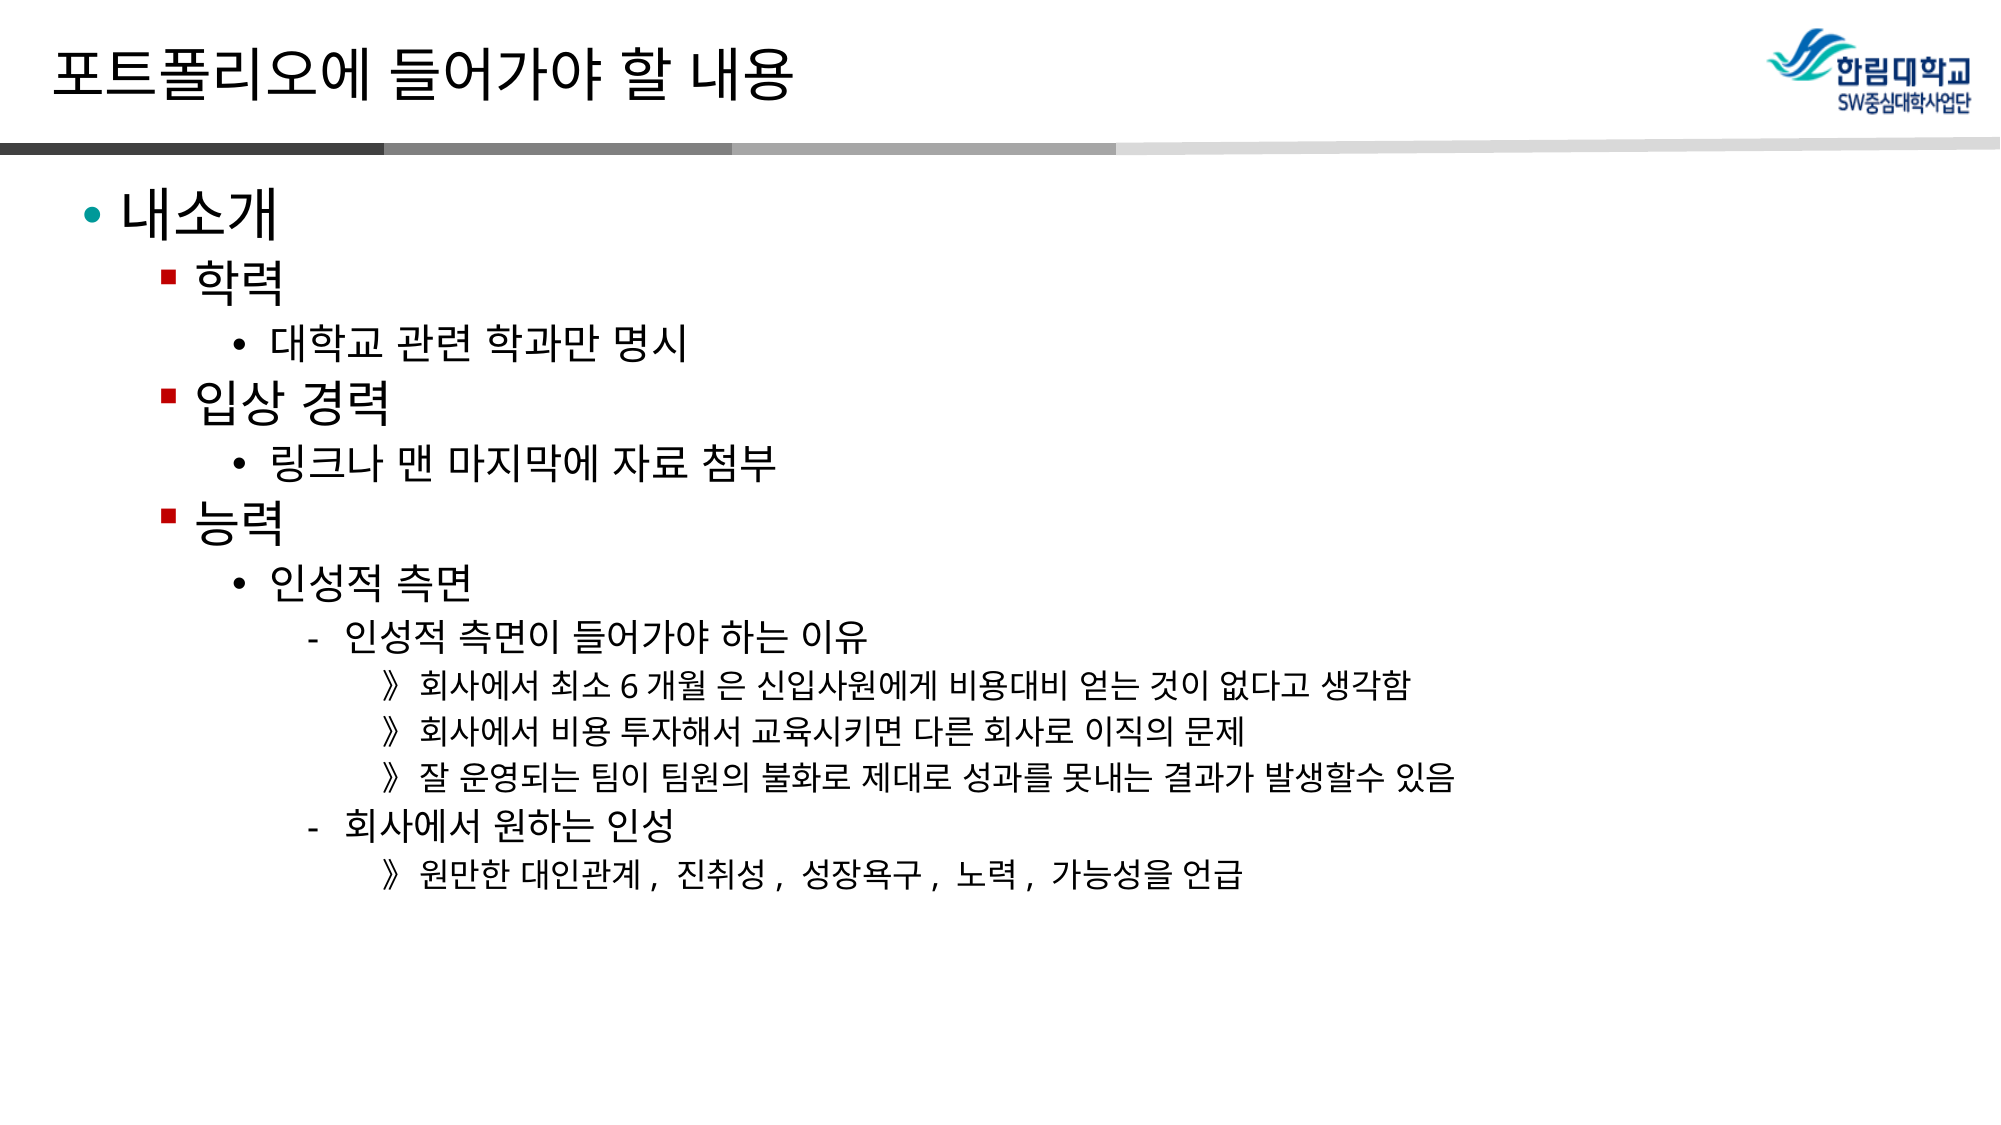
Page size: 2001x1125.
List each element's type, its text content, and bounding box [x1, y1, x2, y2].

title 포트폴리오에 들어가야 할 내용 [36, 39, 1693, 127]
picture [1764, 23, 1974, 119]
list 내소개 학력 대학교 관련 학과만 명시 입상 경력 링크나 맨 마지막에 자료 첨부 능력 인성적 측면 인성적 측면이 들어가야 하는 이유 회사에서 최소6개월 은 신입사원에게 비용대비 얻는 것이 없다고 생각함 회사에서 비용 투자해서 교육시키면 다른 회사로 이직의 문제 잘 운영되는 팀이 팀원의 불화로 제대로 성과를 못내는 결과가 발생할수 있음 회사에서 원하는 인성 원만한 대인관계, 진취성, 성장욕구, 노력, 가능성을 언급 [67, 178, 1934, 1098]
